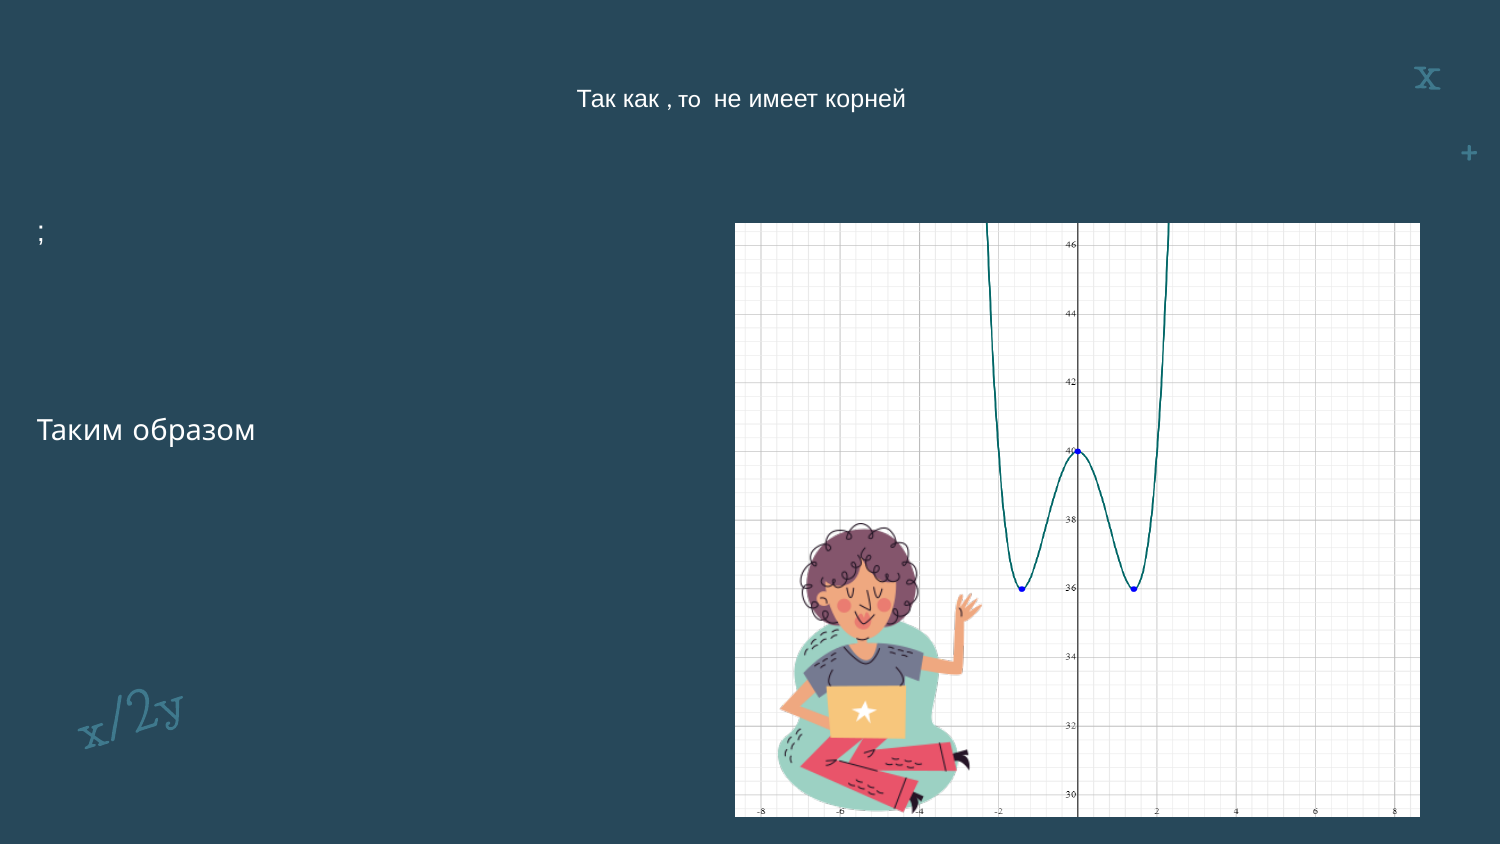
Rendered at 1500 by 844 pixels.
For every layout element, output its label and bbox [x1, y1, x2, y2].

picture [734, 222, 1420, 817]
